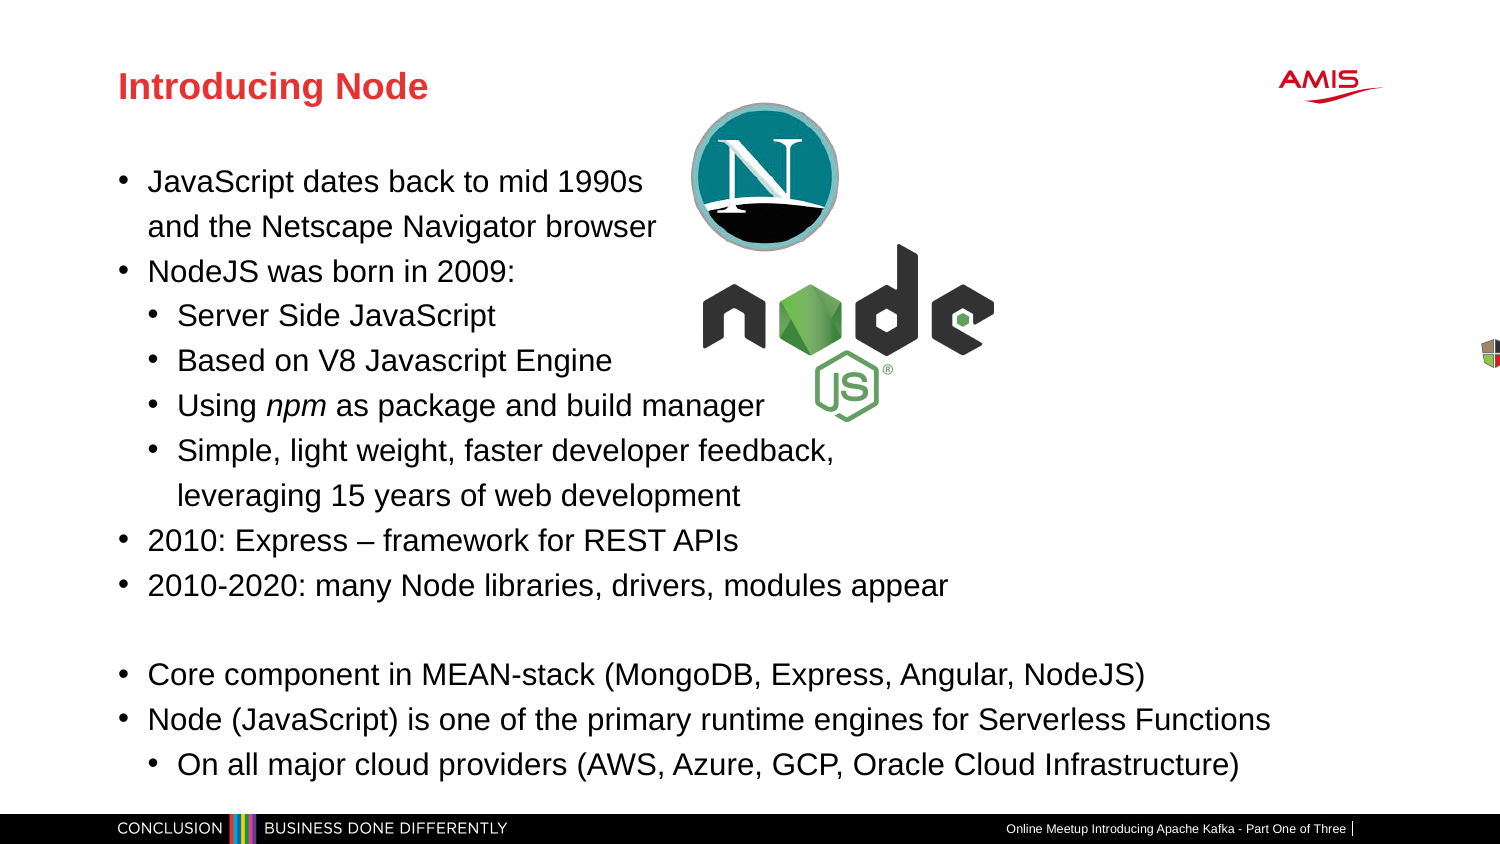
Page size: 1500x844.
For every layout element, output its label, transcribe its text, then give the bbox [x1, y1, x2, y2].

picture [1481, 339, 1500, 368]
picture [0, 814, 236, 844]
picture [239, 814, 1500, 844]
list JavaScript dates back to mid 1990s and the Netscape Navigator browser NodeJS was born in 2009: Server Side JavaScript Based on V8 Javascript Engine Using npm as package and build manager Simple, light weight, faster developer feedback, leveraging 15 years of web development 2010: Express – framework for REST APIs 2010-2020: many Node libraries, drivers, modules appear Core component in MEAN-stack (MongoDB, Express, Angular, NodeJS) Node (JavaScript) is one of the primary runtime engines for Serverless Functions On all major cloud providers (AWS, Azure, GCP, Oracle Cloud Infrastructure) [118, 153, 1275, 774]
picture [1205, 58, 1388, 106]
footer Online Meetup Introducing Apache Kafka - Part One of Three [814, 820, 1347, 839]
title Introducing Node [118, 47, 1205, 130]
picture [629, 95, 994, 422]
